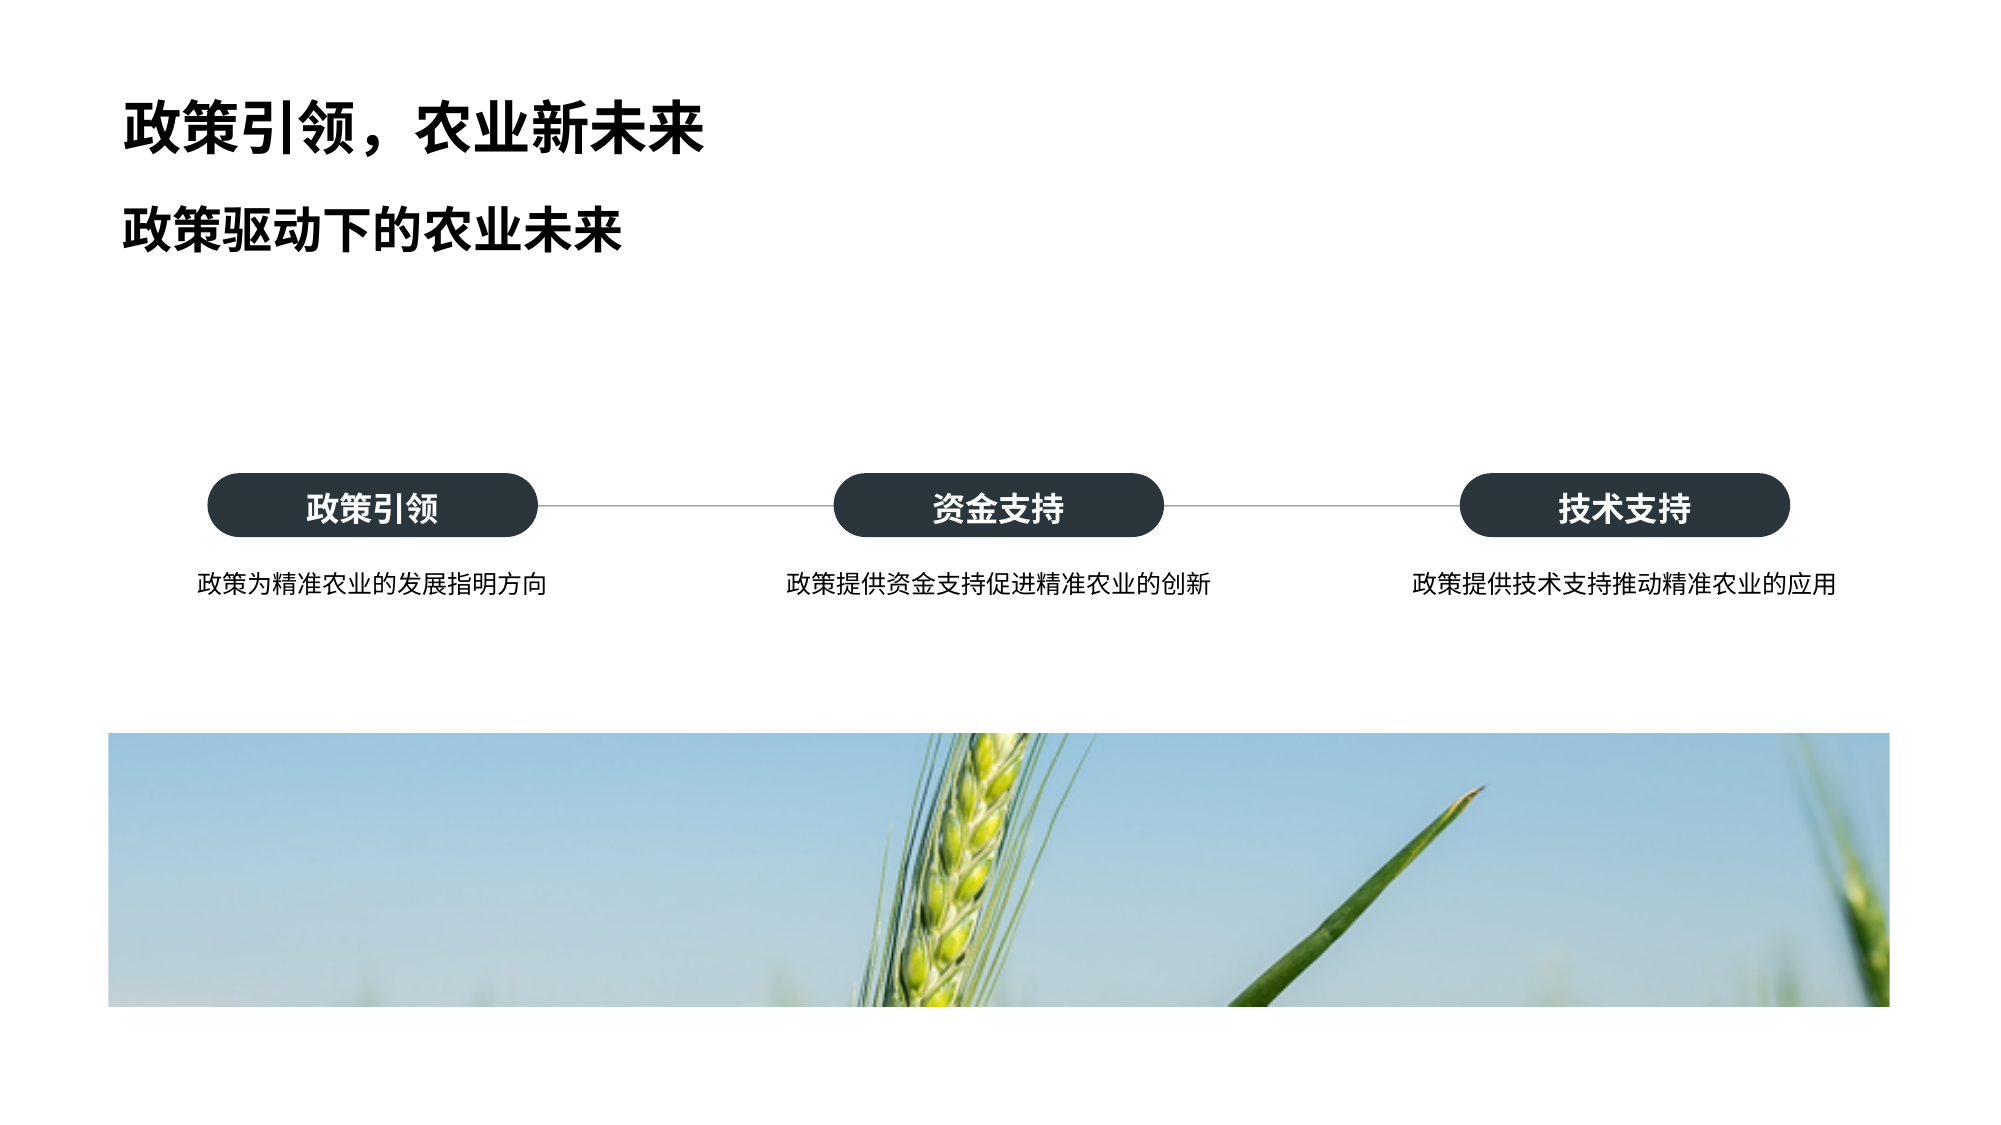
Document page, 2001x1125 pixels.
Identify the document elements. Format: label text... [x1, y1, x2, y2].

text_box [108, 190, 1890, 1007]
title 政策引领，农业新未来 [108, 0, 1890, 169]
